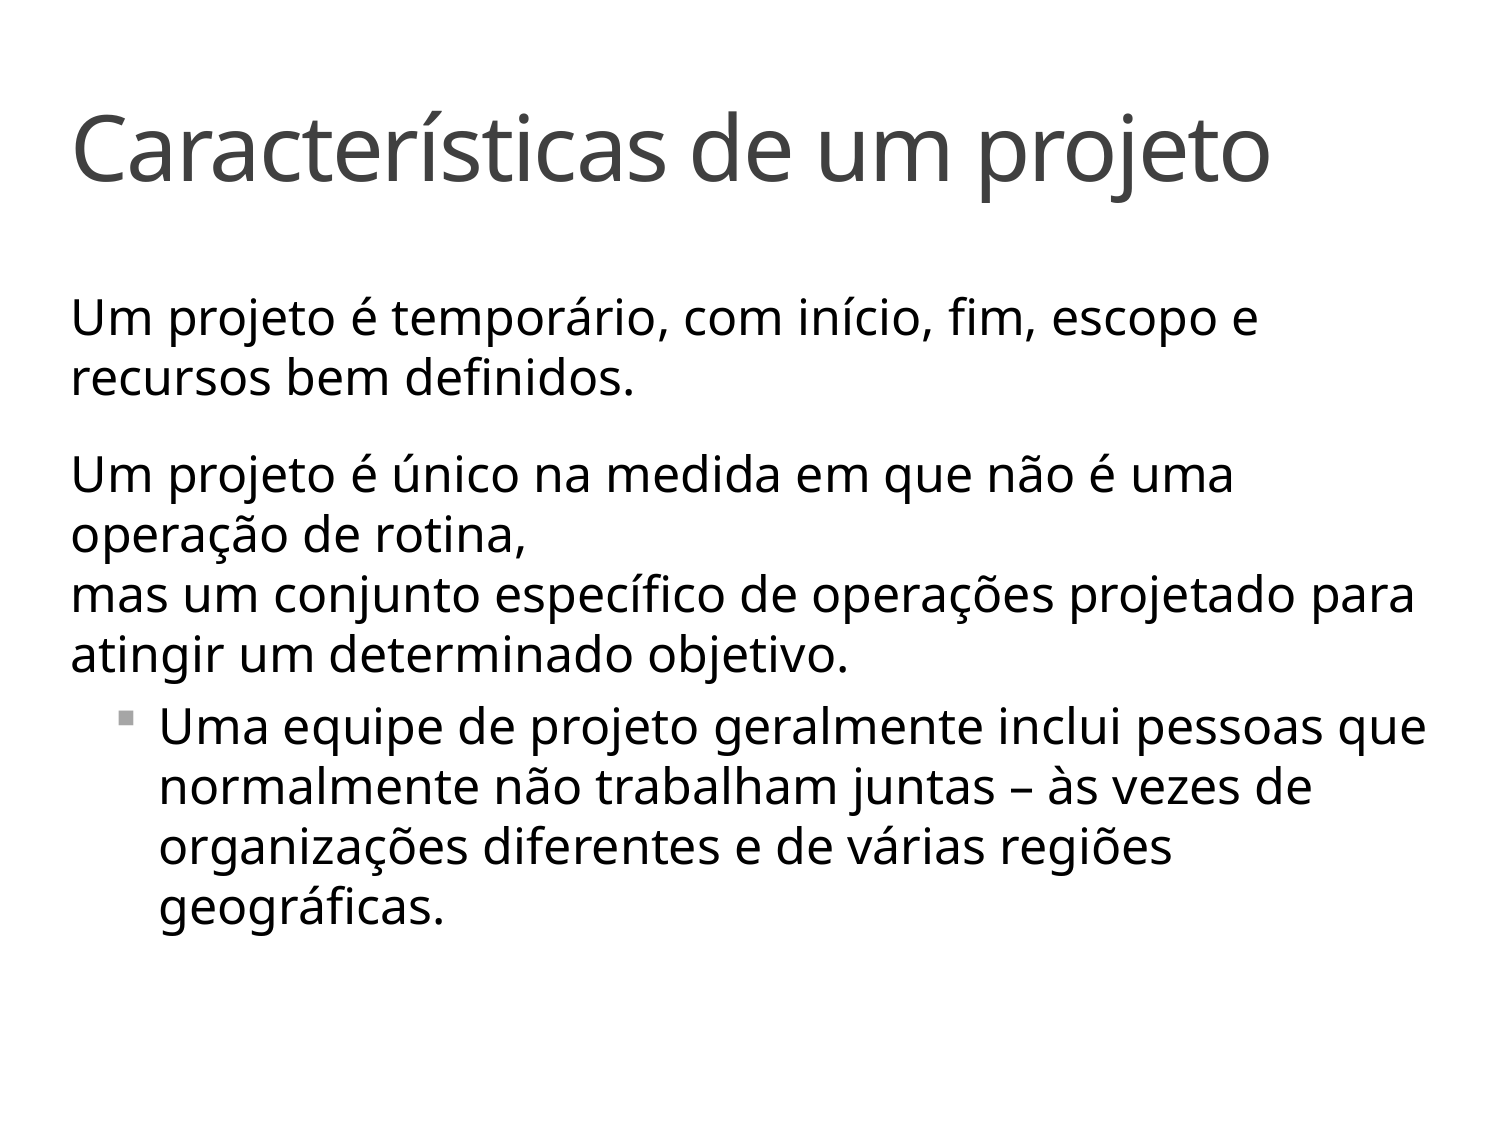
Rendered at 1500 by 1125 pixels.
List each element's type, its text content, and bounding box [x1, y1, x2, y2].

title Características de um projeto [70, 104, 1430, 223]
list Um projeto é temporário, com início, fim, escopo e recursos bem definidos. Um projeto é único na medida em que não é uma operação de rotina, mas um conjunto específico de operações projetado para atingir um determinado objetivo. Uma equipe de projeto geralmente inclui pessoas que normalmente não trabalham juntas – às vezes de organizações diferentes e de várias regiões geográficas. [70, 284, 1430, 1065]
